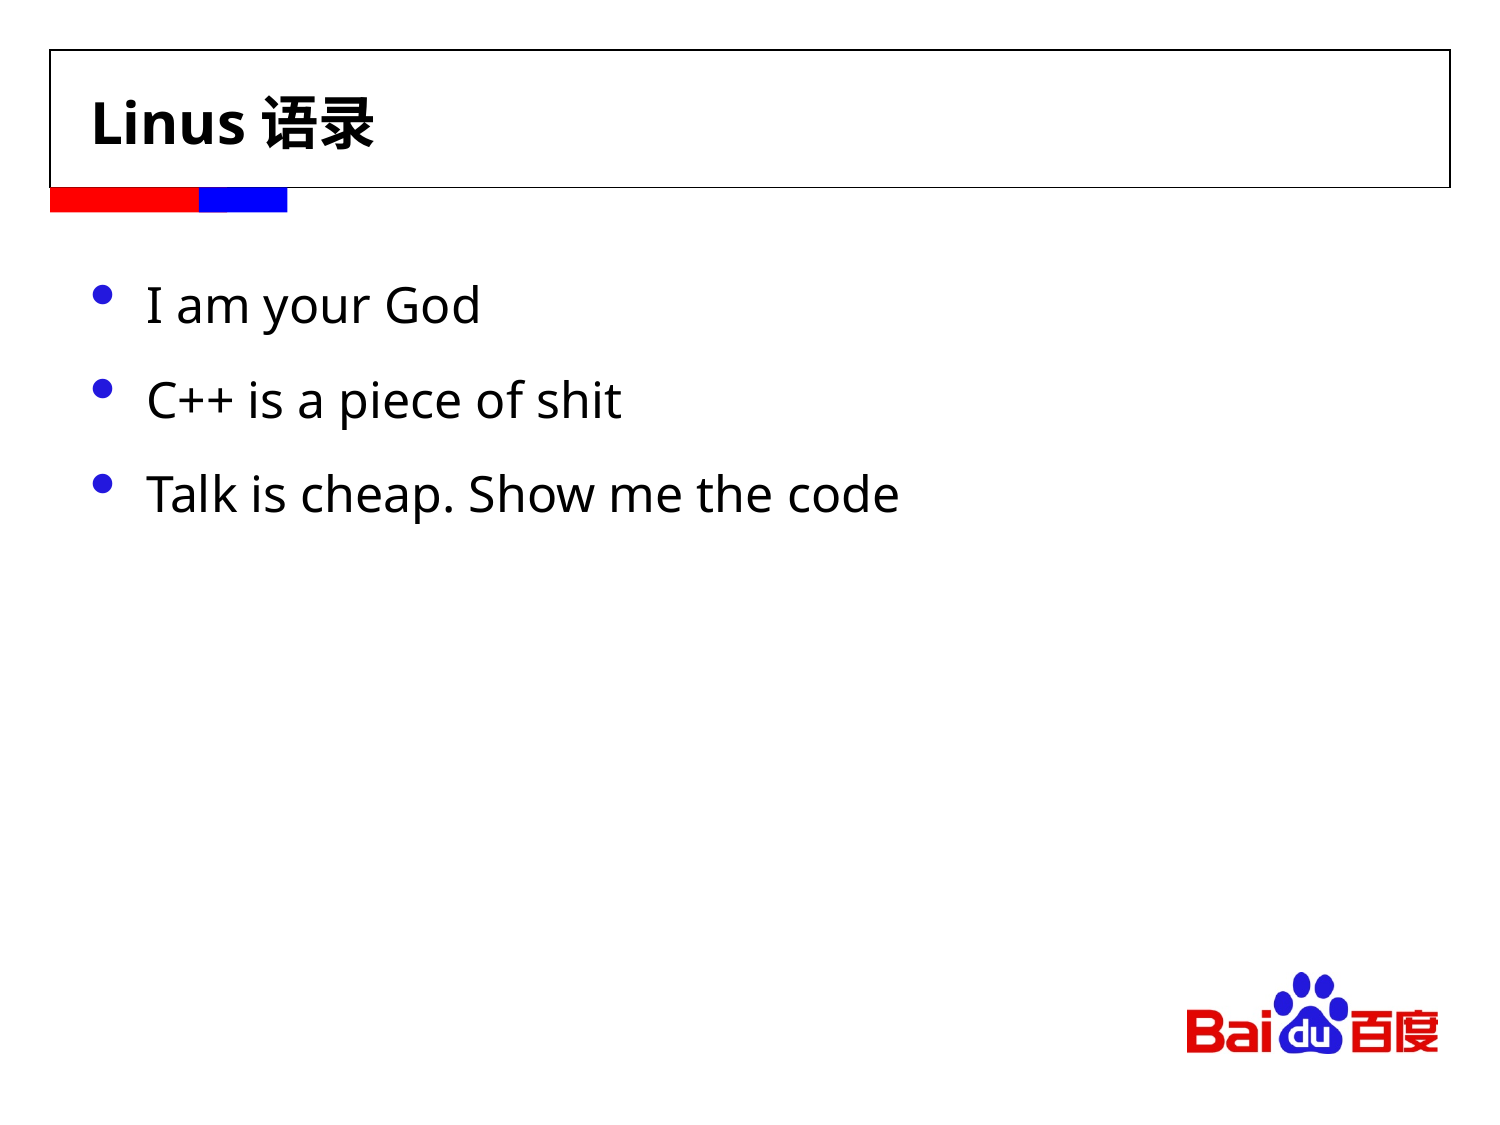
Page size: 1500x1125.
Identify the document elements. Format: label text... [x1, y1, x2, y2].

picture [1187, 972, 1438, 1054]
list I am your God C++ is a piece of shit Talk is cheap. Show me the code [74, 257, 1426, 1001]
title Linus语录 [74, 56, 1426, 185]
